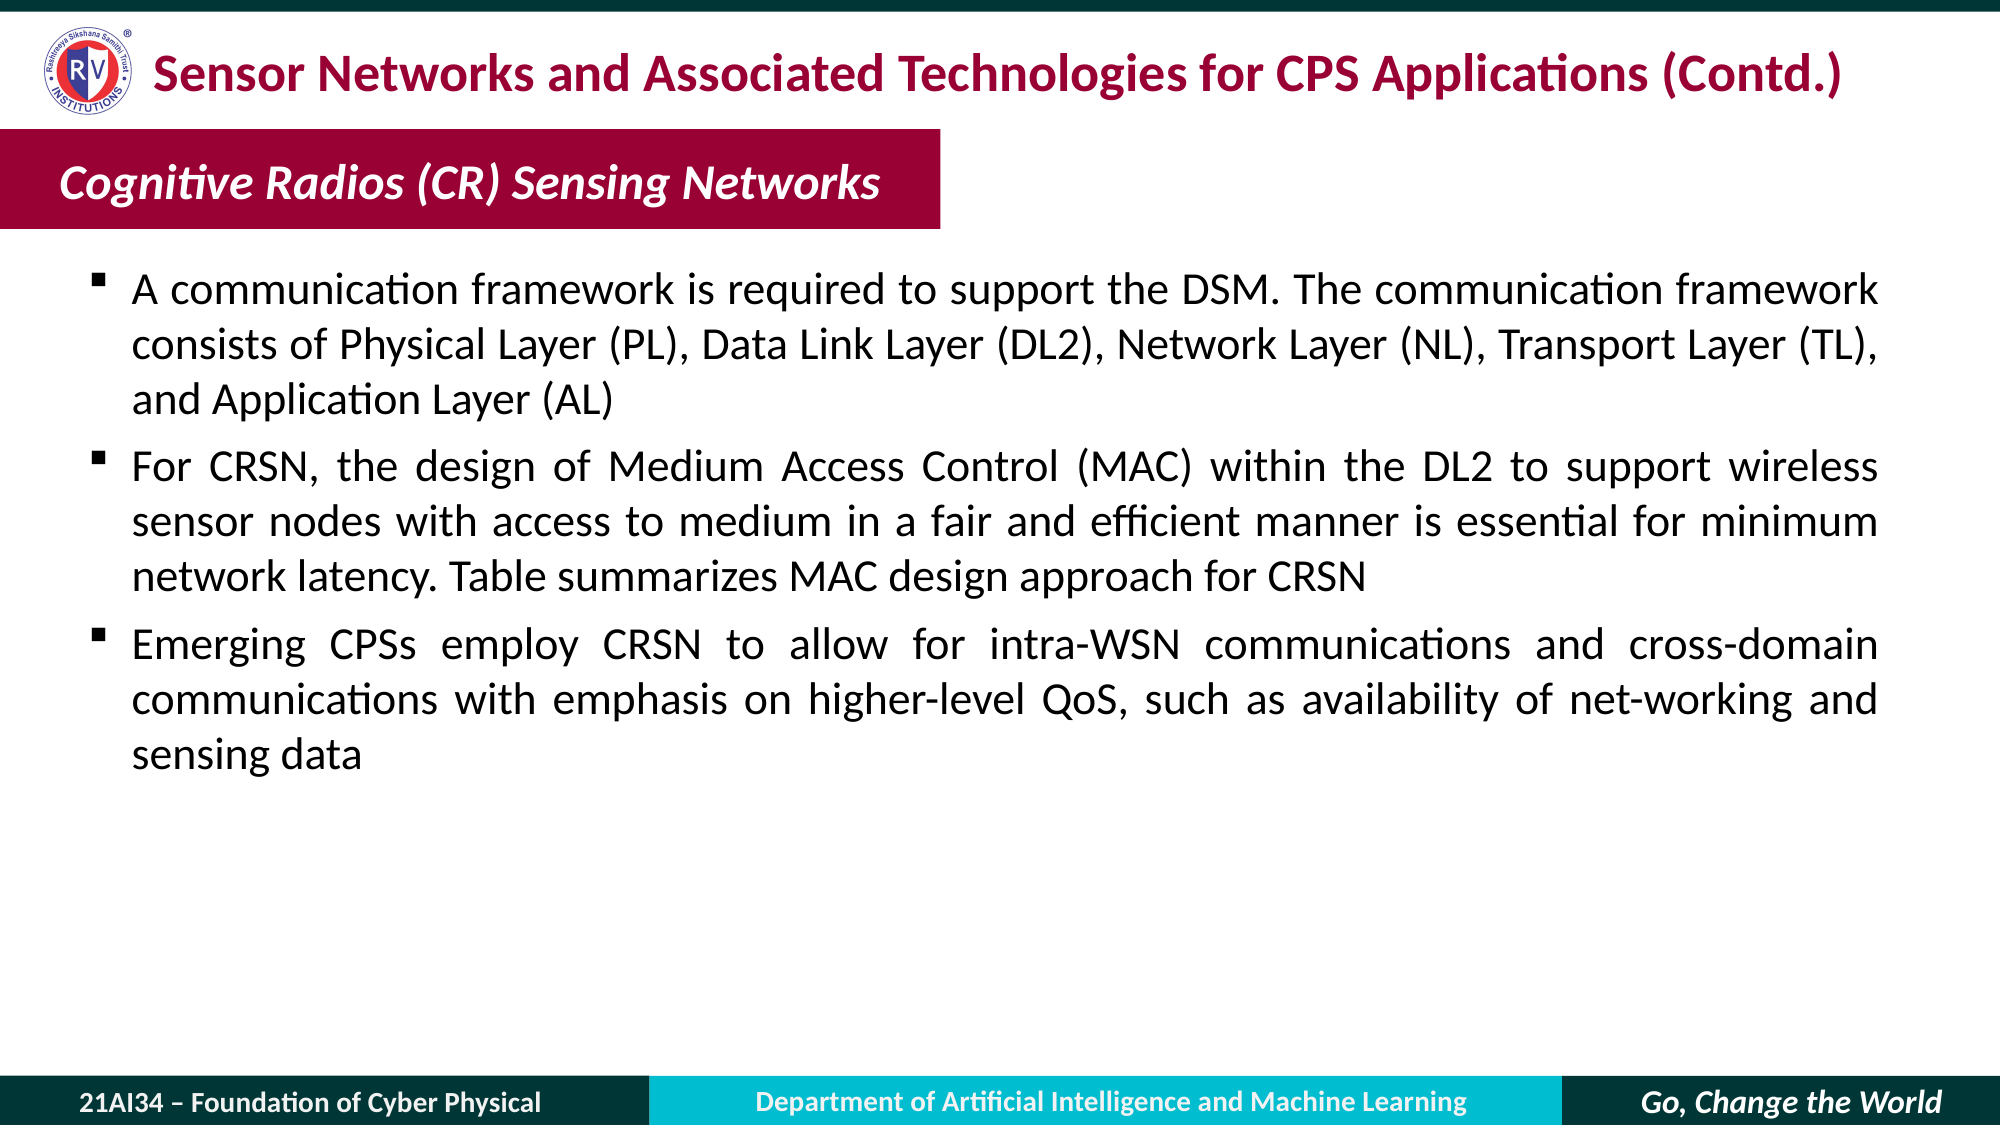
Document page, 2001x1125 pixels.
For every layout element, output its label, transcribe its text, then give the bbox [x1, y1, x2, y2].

text_box Cognitive Radios (CR) Sensing Networks [0, 128, 941, 230]
picture [37, 20, 138, 121]
title Sensor Networks and Associated Technologies for CPS Applications (Contd.) [137, 24, 1863, 125]
text_box A communication framework is required to support the DSM. The communication framework consists of Physical Layer (PL), Data Link Layer (DL2), Network Layer (NL), Transport Layer (TL), and Application Layer (AL) For CRSN, the design of Medium Access Control (MAC) within the DL2 to support wireless sensor nodes with access to medium in a fair and efficient manner is essential for minimum network latency. Table summarizes MAC design approach for CRSN Emerging CPSs employ CRSN to allow for intra-WSN communications and cross-domain communications with emphasis on higher-level QoS, such as availability of net-working and sensing data [73, 251, 1896, 786]
